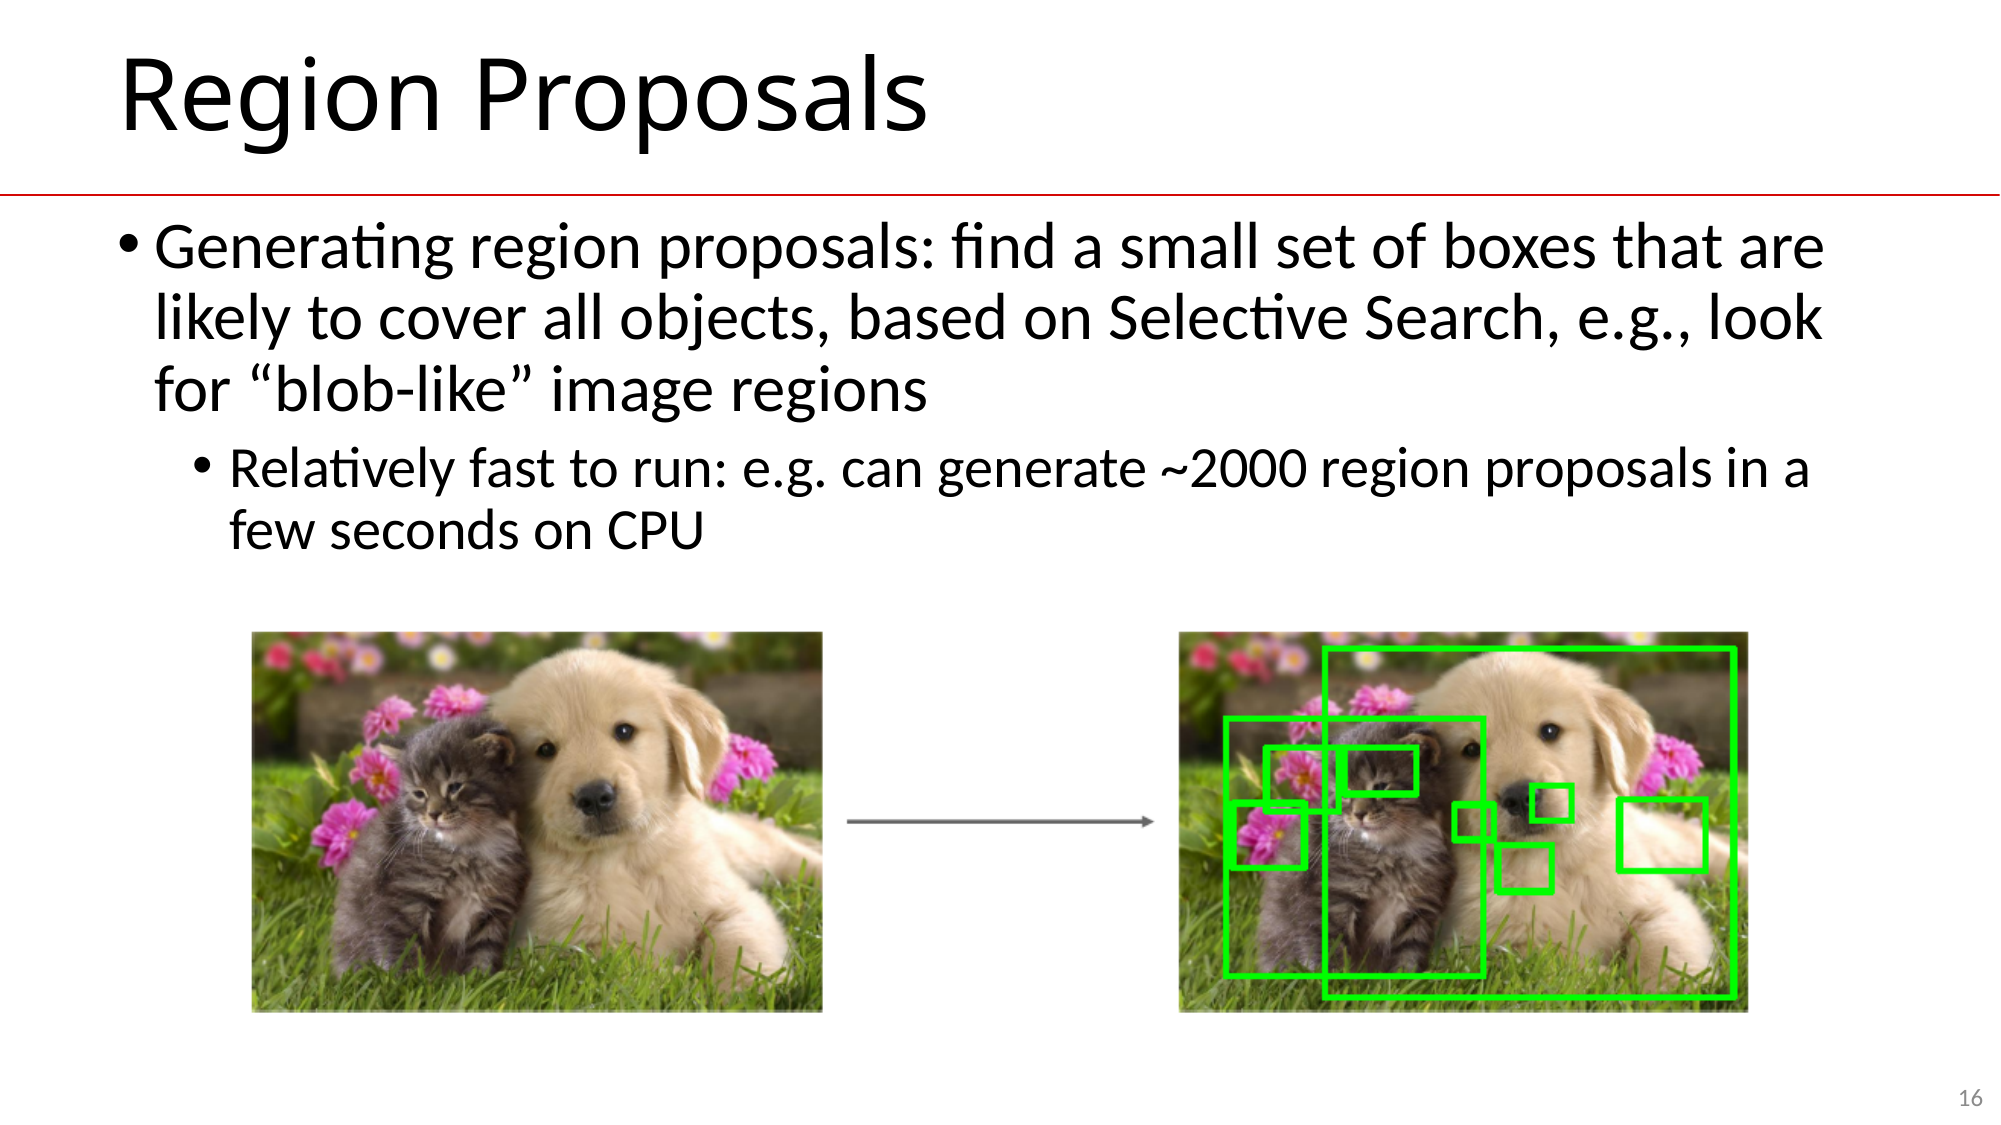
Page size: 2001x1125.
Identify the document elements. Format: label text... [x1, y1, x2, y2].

slide_number 16 [1548, 1066, 1999, 1125]
picture [249, 629, 1750, 1016]
title Region Proposals [102, 10, 1899, 186]
list Generating region proposals: find a small set of boxes that are likely to cover all objects, based on Selective Search, e.g., look for “blob-like” image regions Relatively fast to run: e.g. can generate ~2000 region proposals in a few seconds on CPU [102, 203, 1899, 1056]
